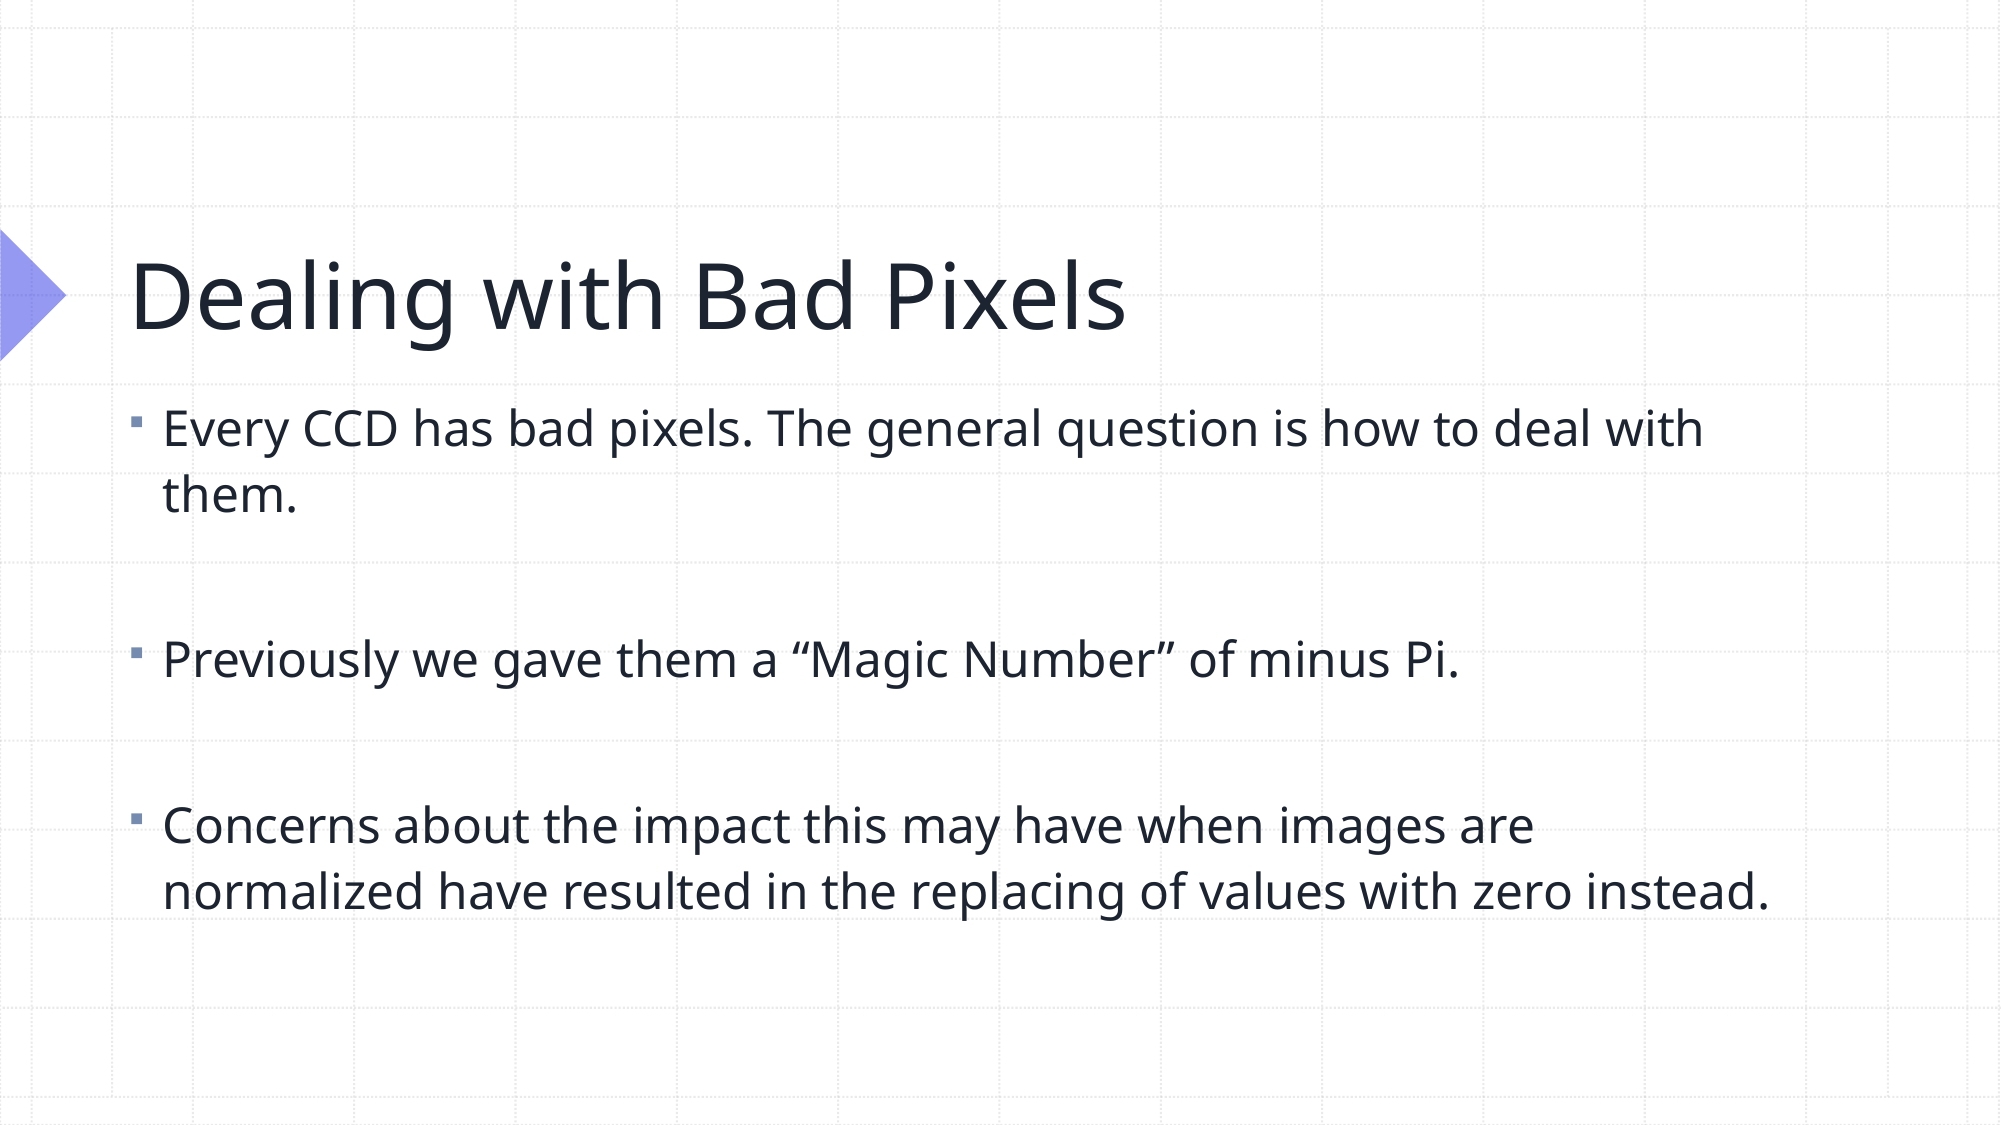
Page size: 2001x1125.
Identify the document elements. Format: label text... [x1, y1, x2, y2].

title Dealing with Bad Pixels [113, 119, 1808, 356]
list Every CCD has bad pixels. The general question is how to deal with them. Previously we gave them a “Magic Number” of minus Pi. Concerns about the impact this may have when images are normalized have resulted in the replacing of values with zero instead. [113, 383, 1808, 969]
